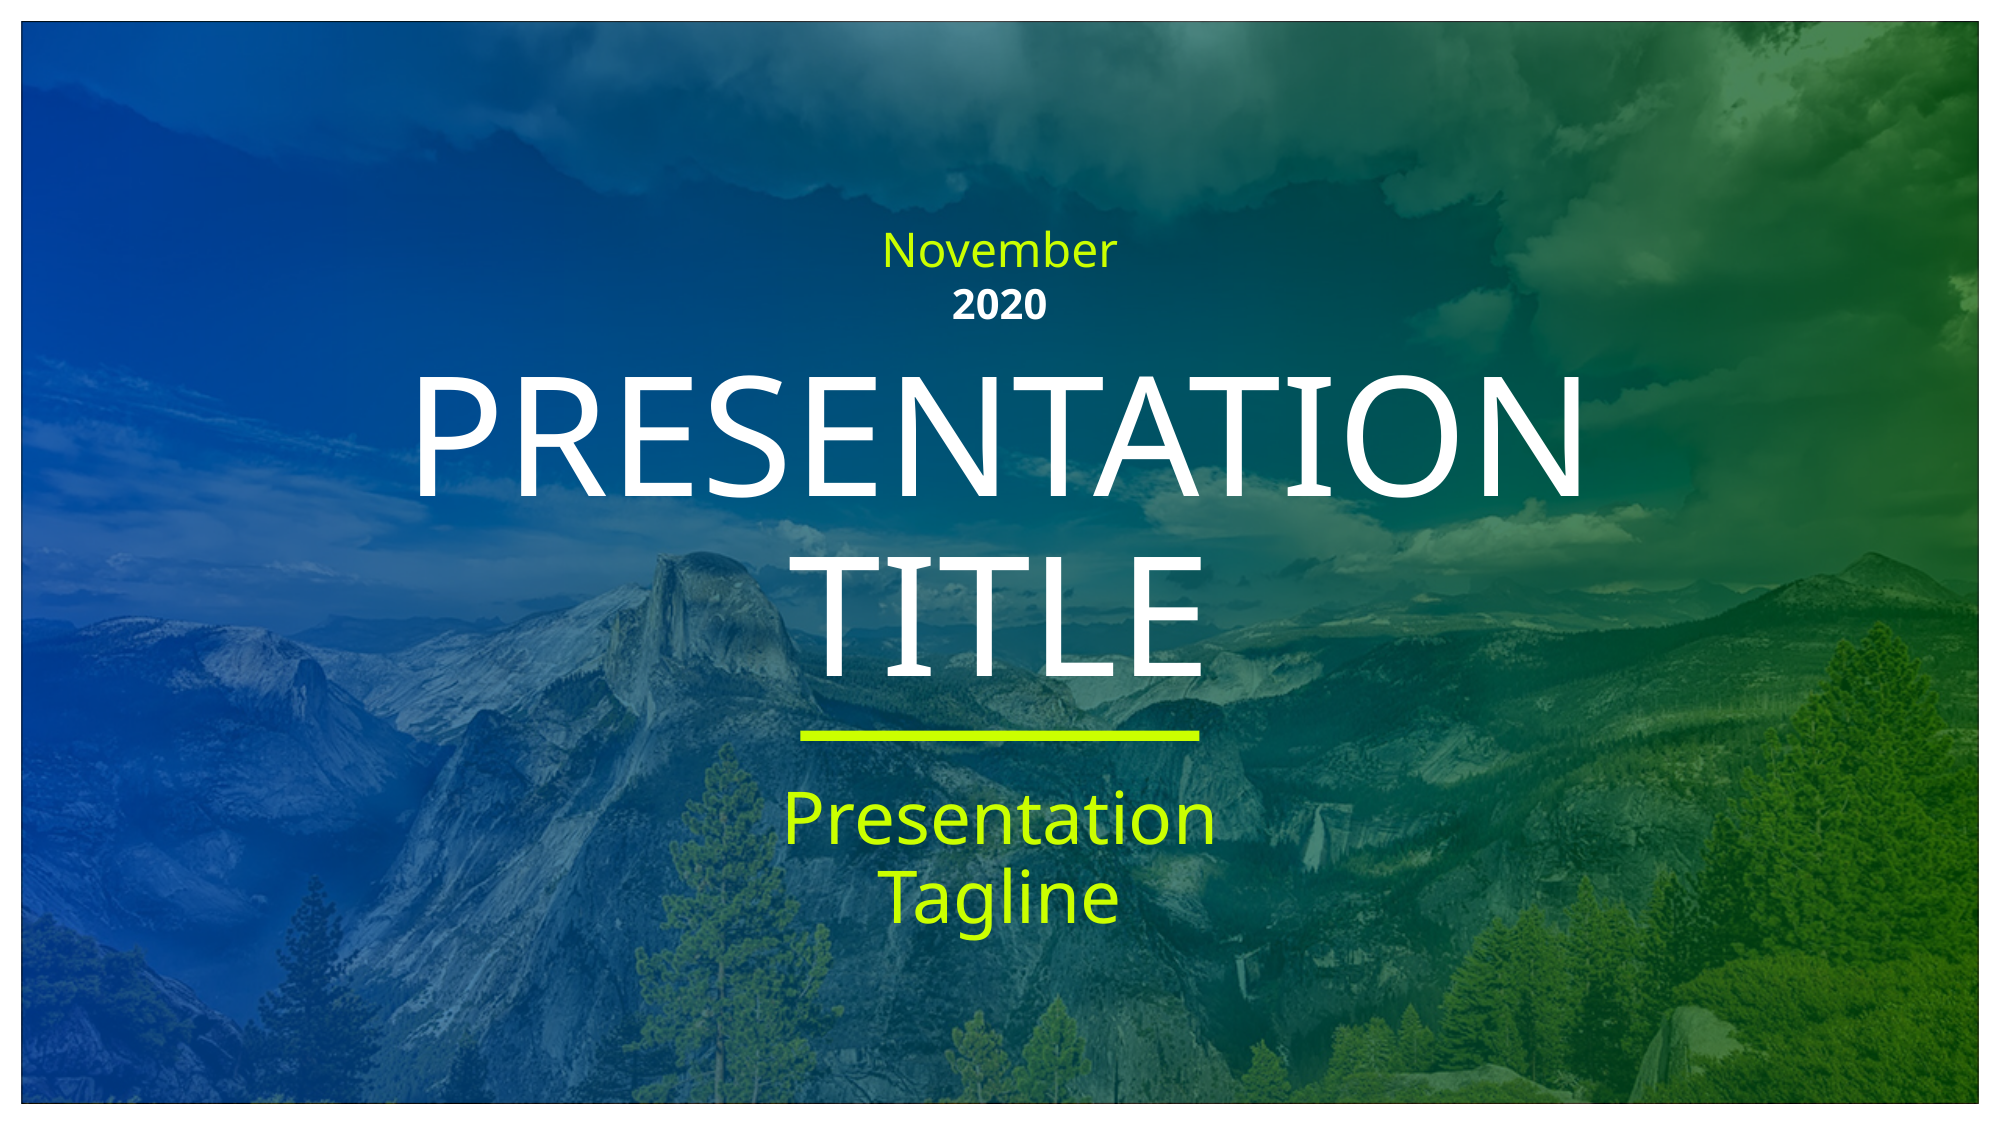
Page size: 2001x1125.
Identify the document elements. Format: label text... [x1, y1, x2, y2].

list 2020 [641, 275, 1359, 329]
picture [21, 21, 1979, 1104]
list November [641, 218, 1359, 272]
title PRESENTATION TITLE [170, 345, 1830, 720]
list Presentation Tagline [172, 774, 1828, 955]
